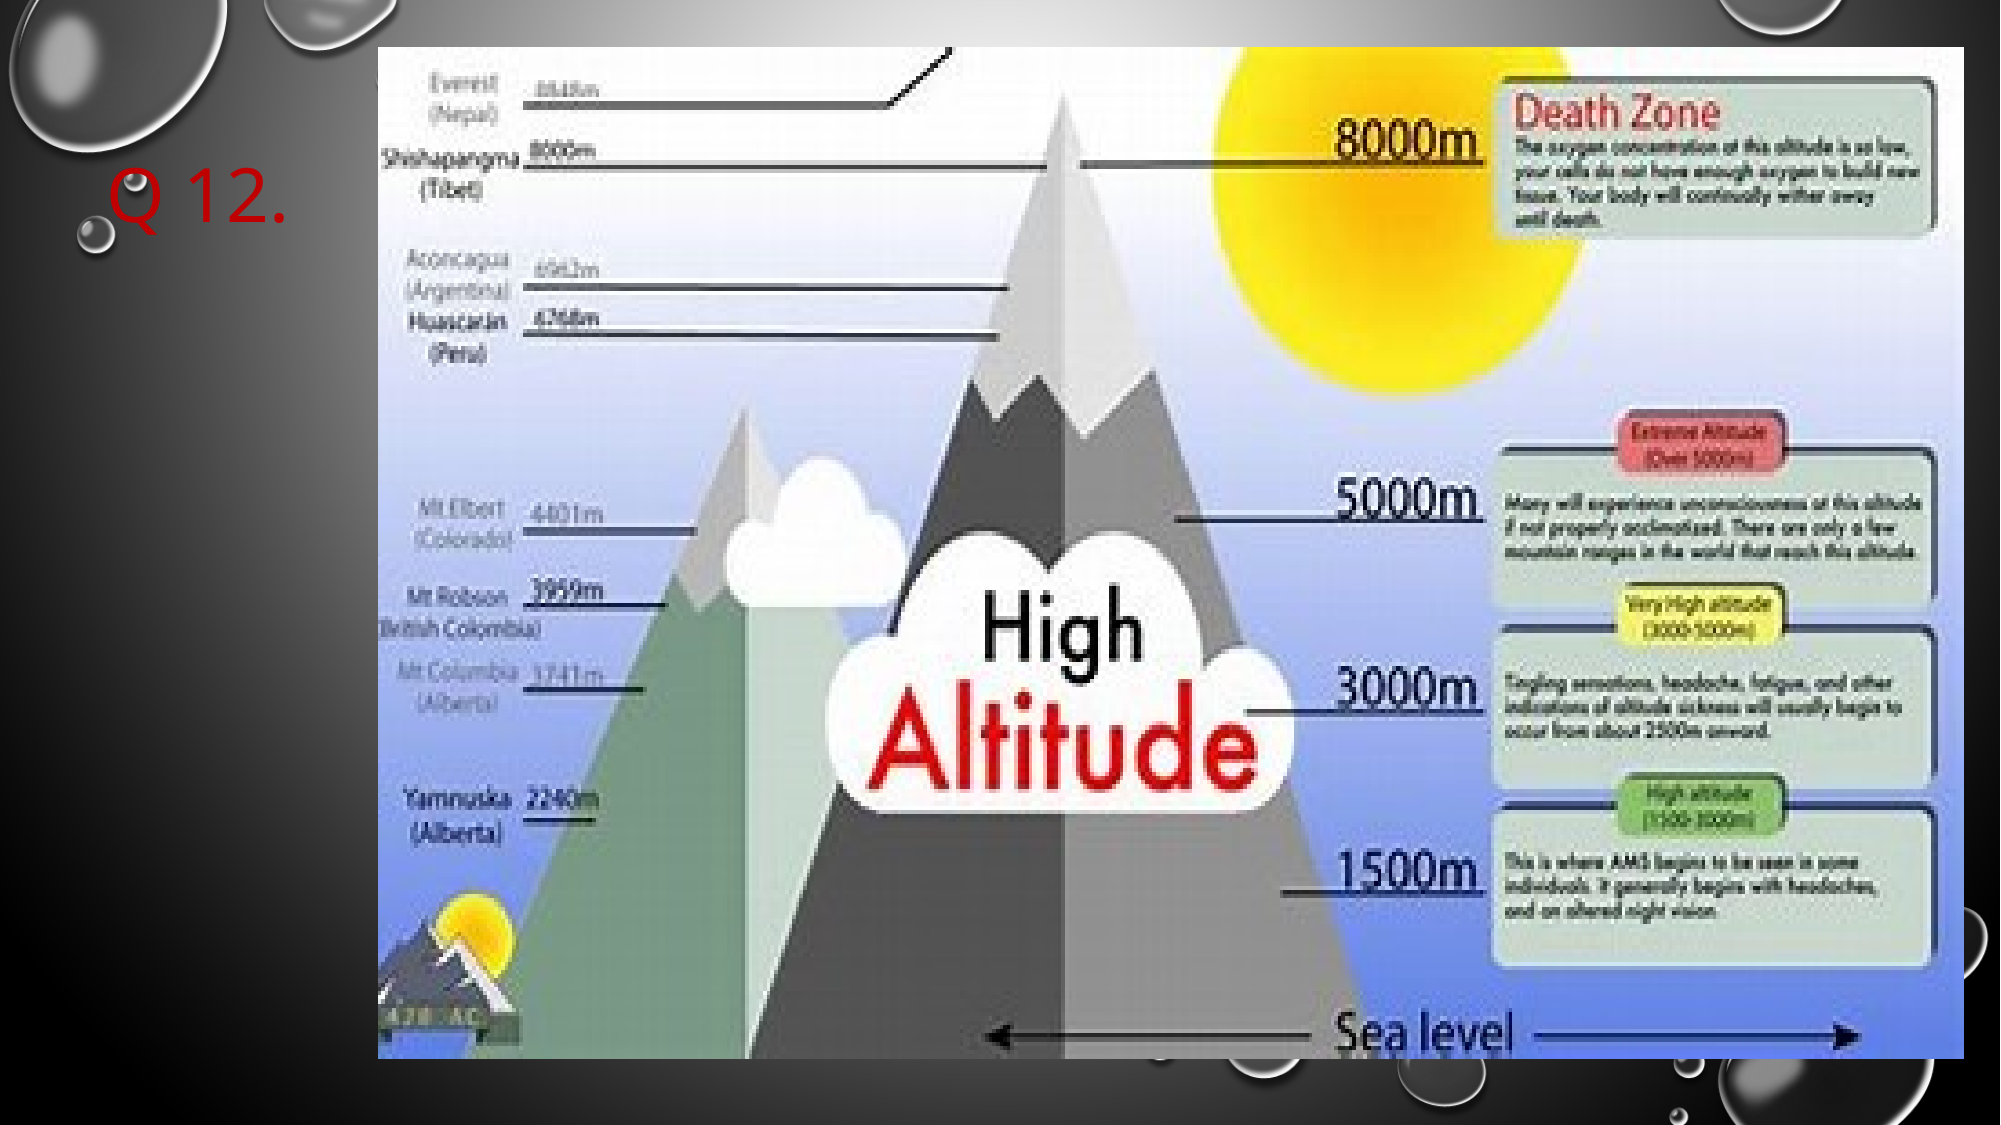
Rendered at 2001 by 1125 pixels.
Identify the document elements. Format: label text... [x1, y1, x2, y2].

title Q 12. [76, 101, 321, 296]
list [378, 47, 1964, 1060]
picture [0, 0, 2000, 1125]
